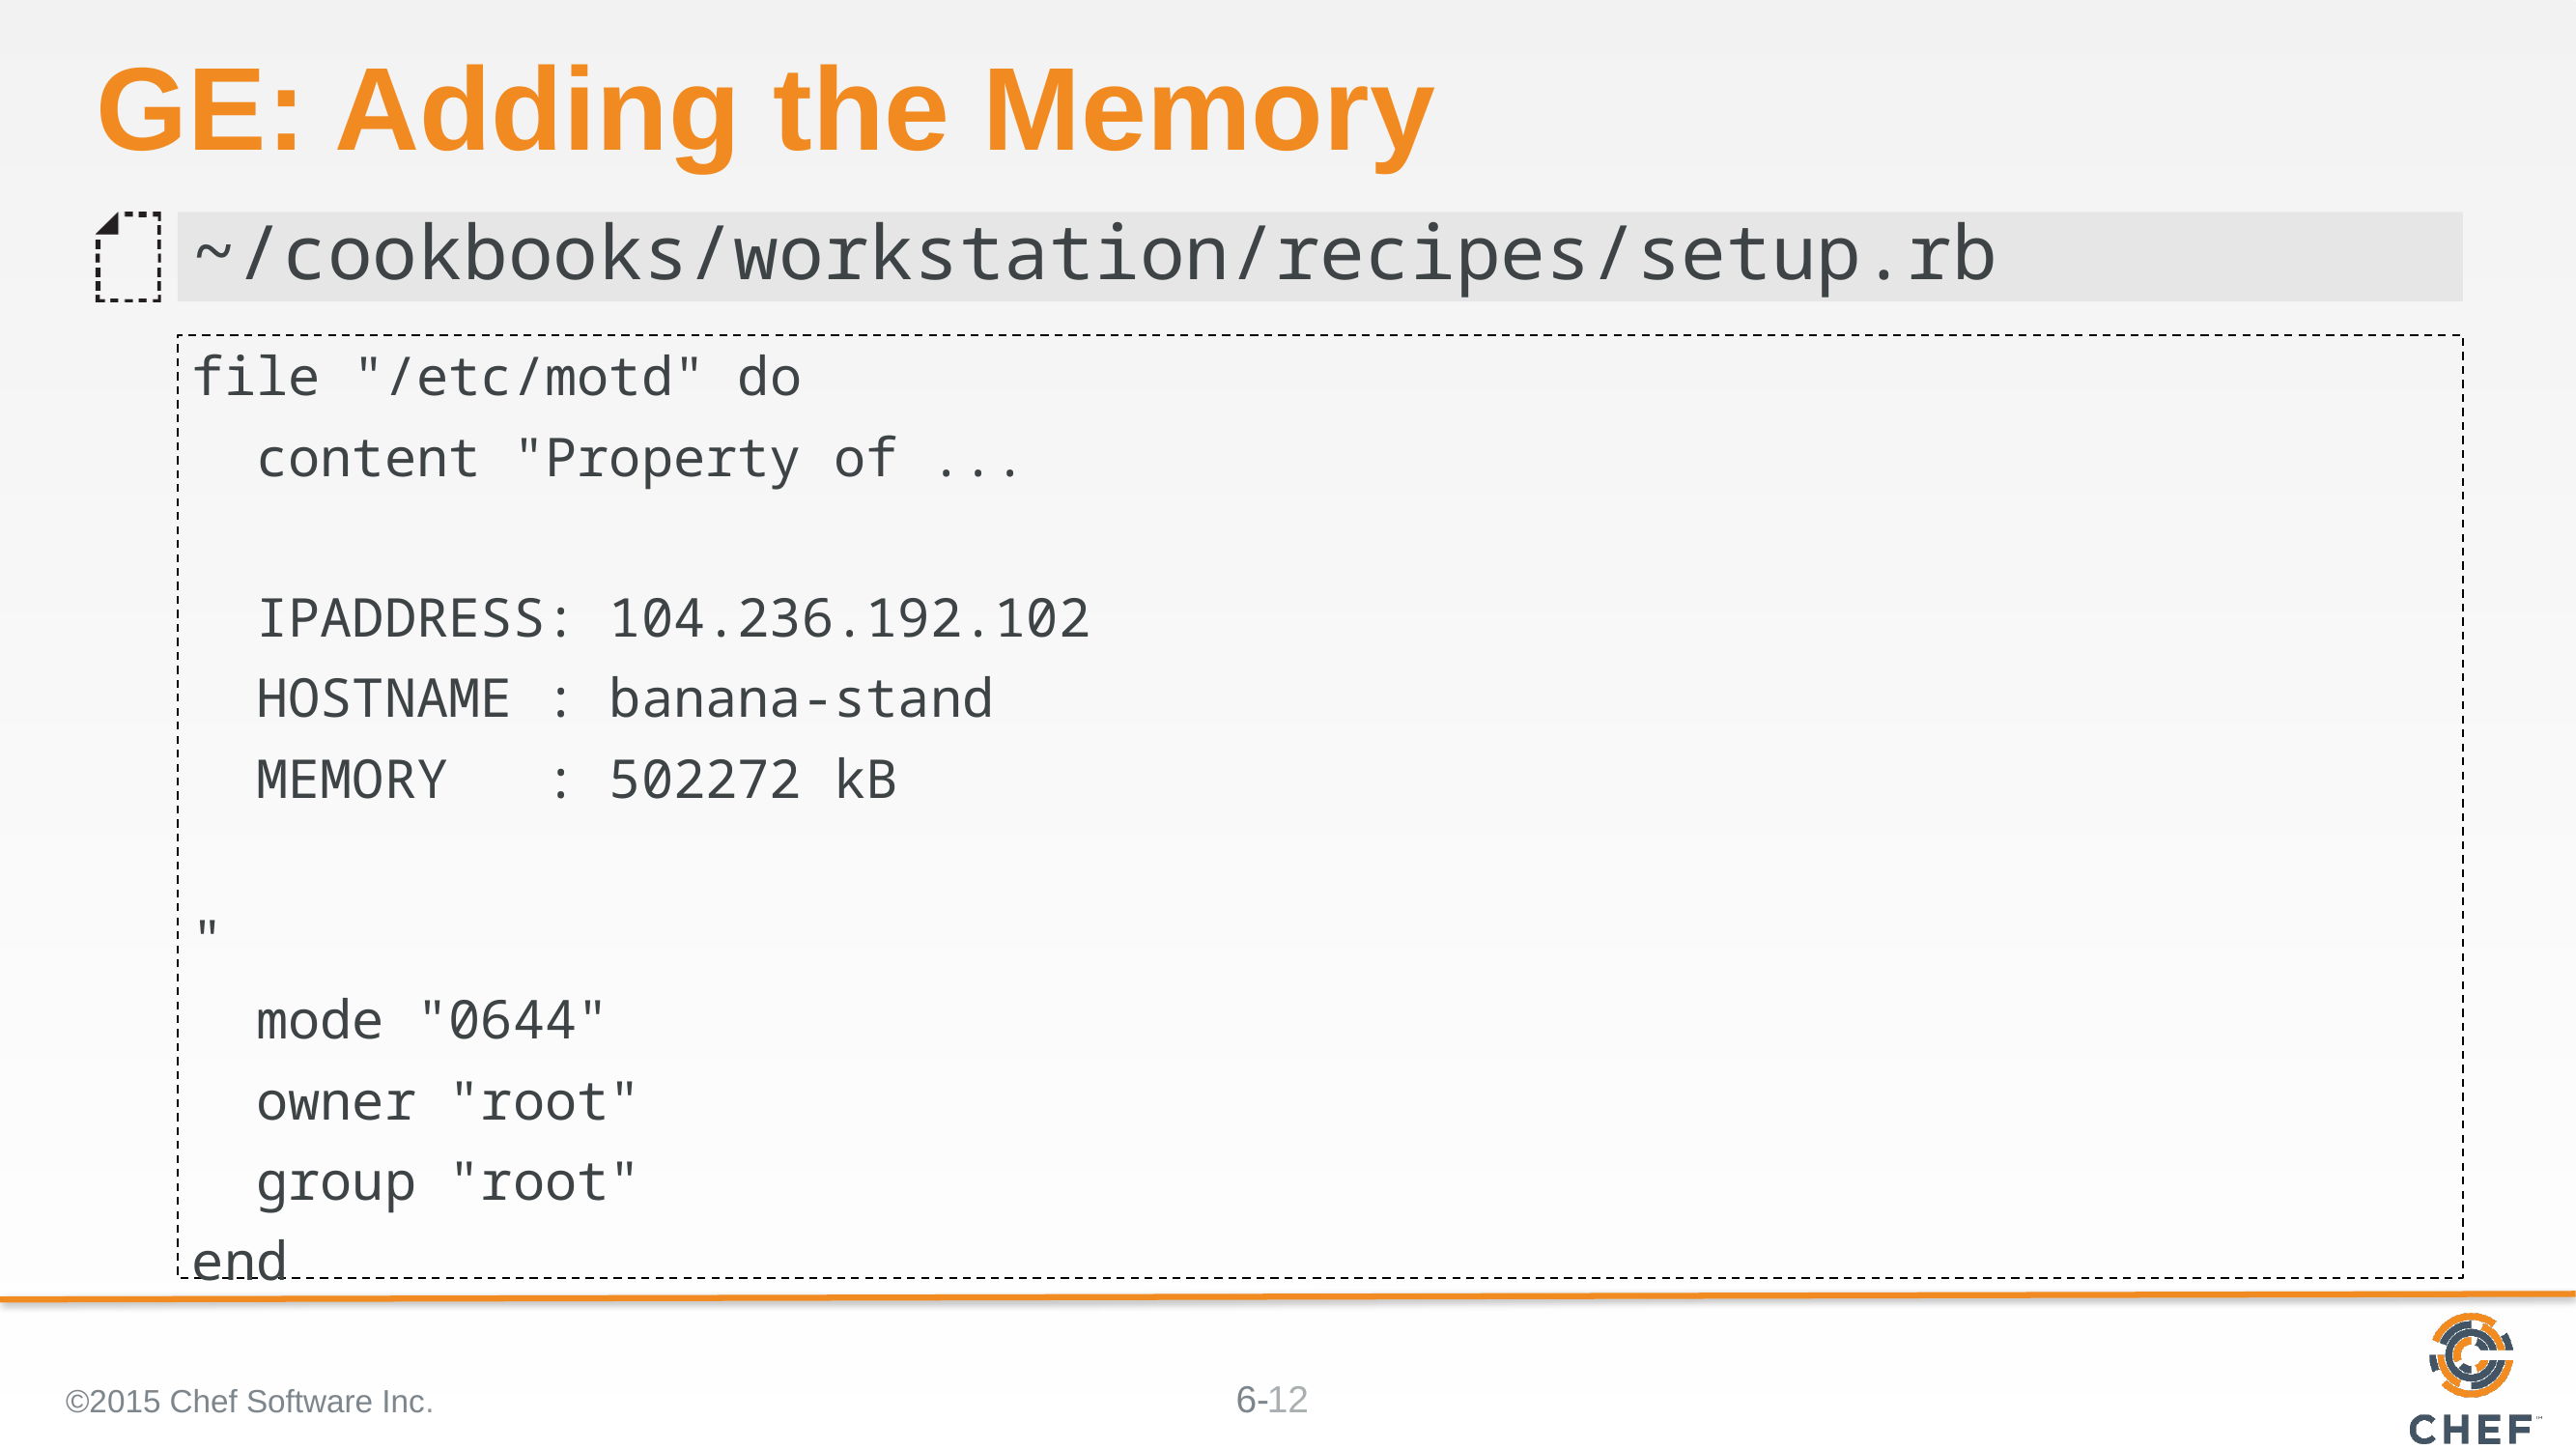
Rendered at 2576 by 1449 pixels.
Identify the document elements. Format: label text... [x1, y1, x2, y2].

footer ©2015 Chef Software Inc. [51, 1359, 952, 1440]
list file "/etc/motd" do content "Property of ... IPADDRESS: 104.236.192.102 HOSTNAME : banana-stand MEMORY : 502272 kB " mode "0644" owner "root" group "root" end [177, 334, 2464, 1279]
title GE: Adding the Memory [96, 48, 2463, 180]
slide_number 12 [998, 1359, 1578, 1437]
picture [2399, 1297, 2550, 1449]
list ~/cookbooks/workstation/recipes/setup.rb [177, 212, 2463, 302]
